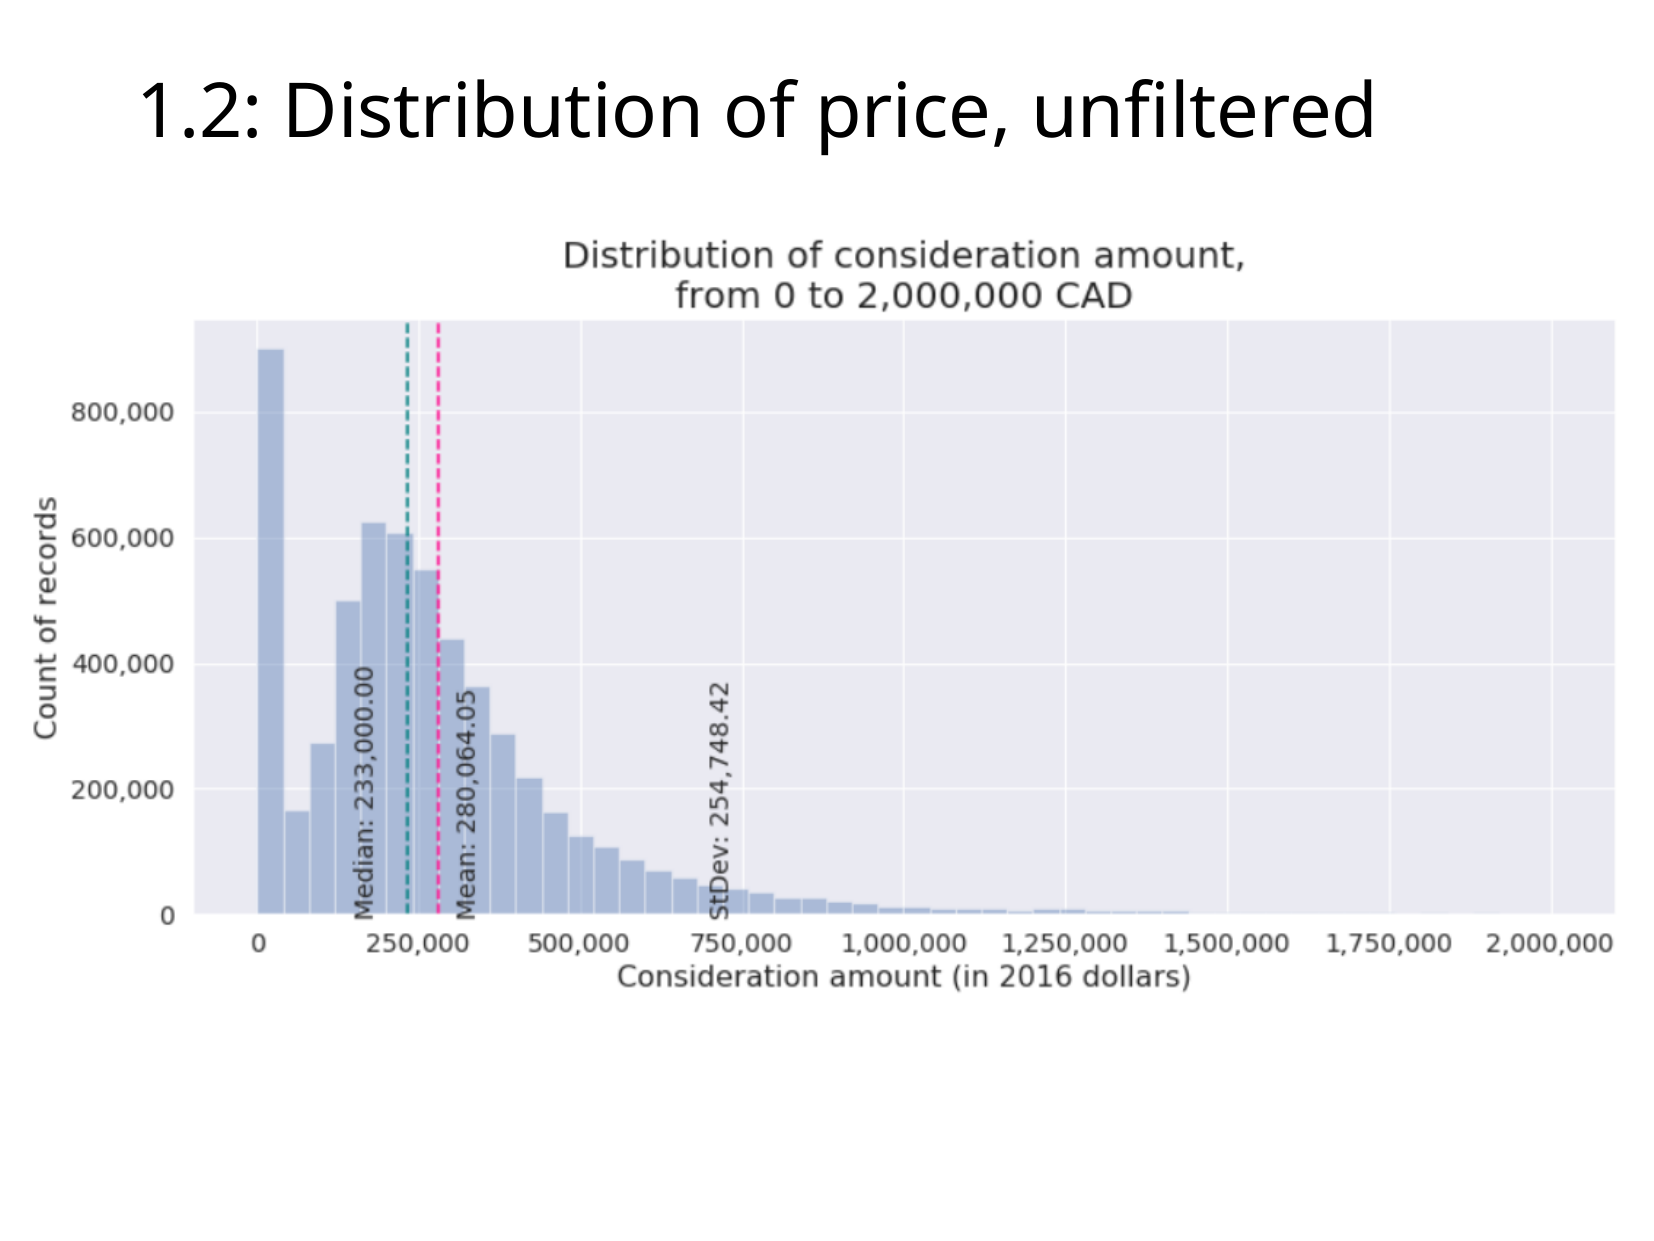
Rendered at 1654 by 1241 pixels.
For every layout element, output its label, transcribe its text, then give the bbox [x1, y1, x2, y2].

text_box 1.2: Distribution of price, unfiltered [121, 65, 1575, 232]
picture [0, 232, 1654, 1008]
